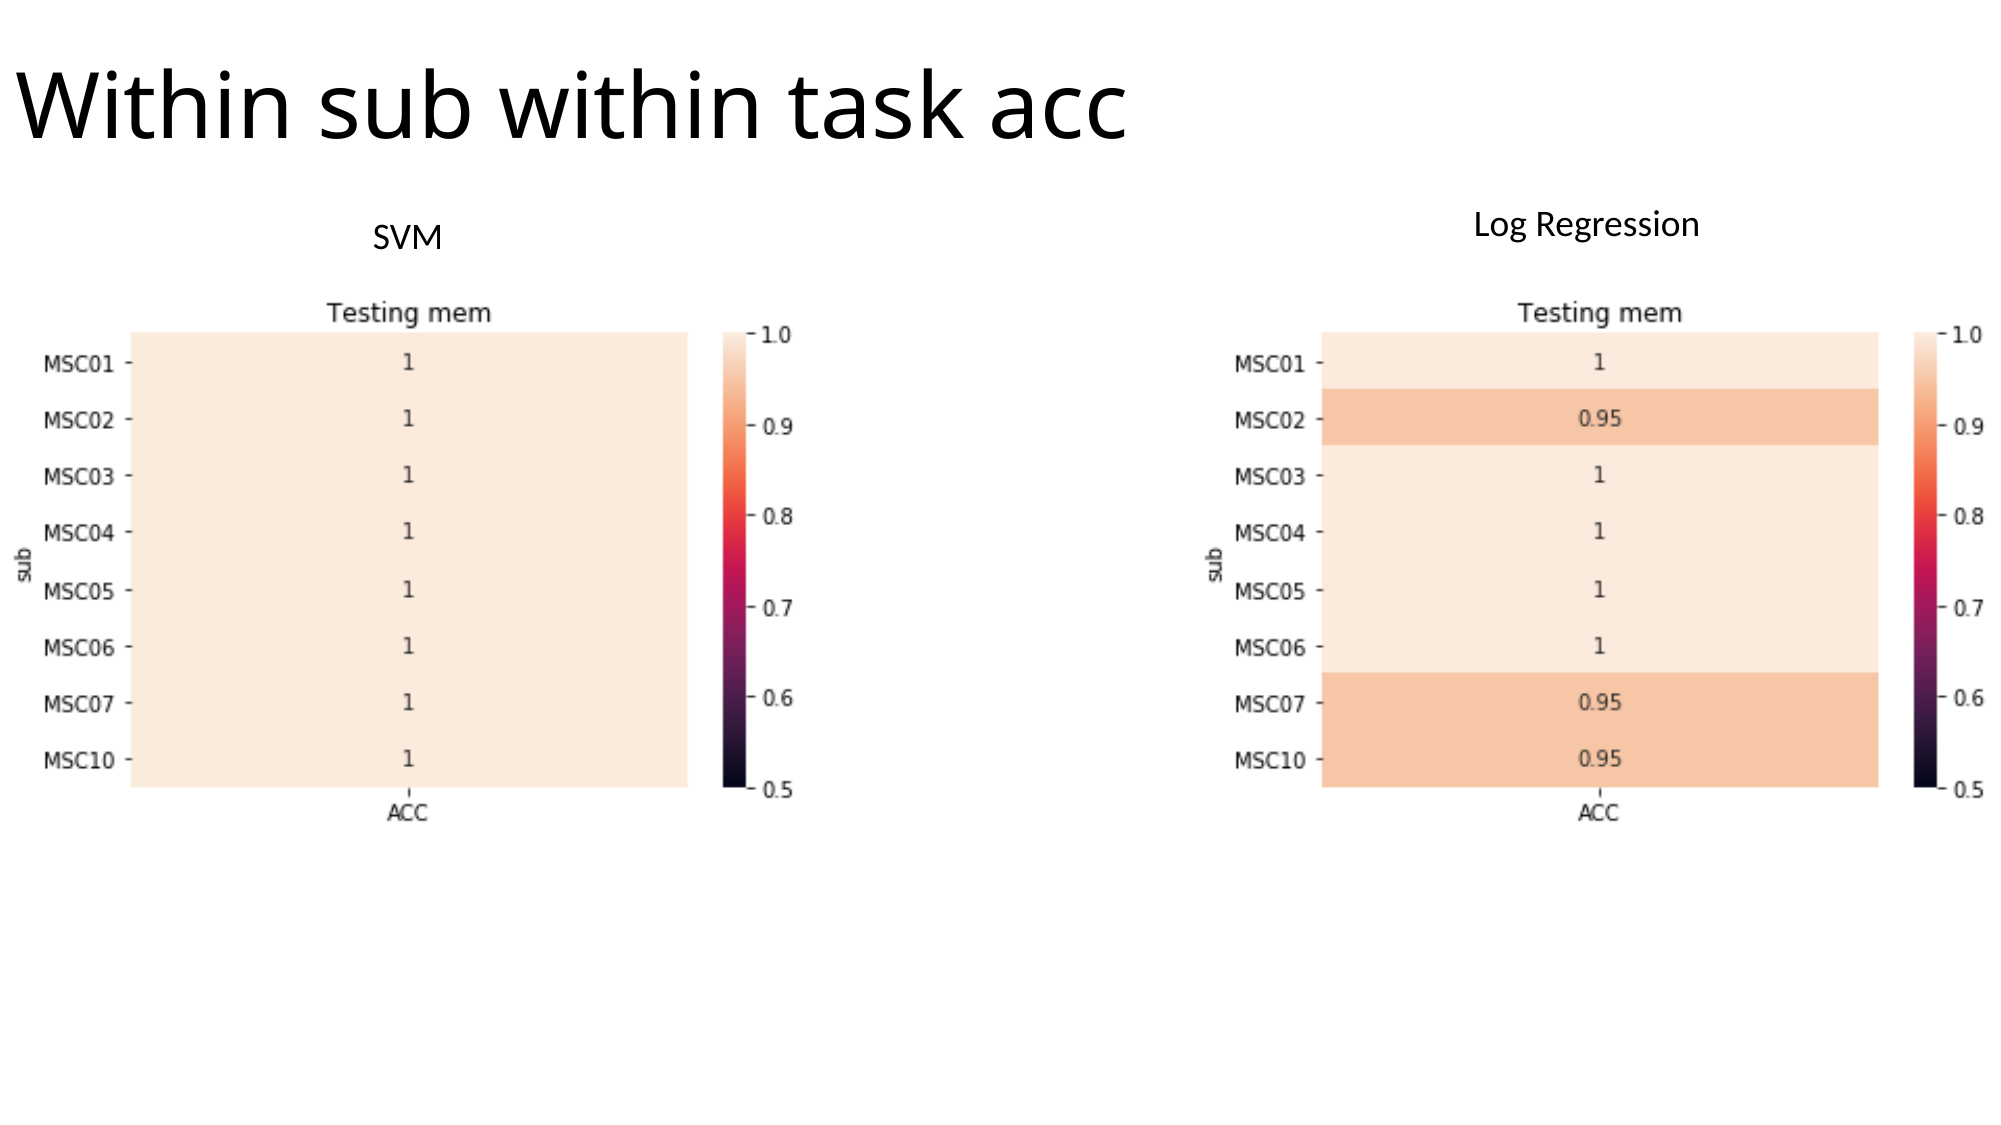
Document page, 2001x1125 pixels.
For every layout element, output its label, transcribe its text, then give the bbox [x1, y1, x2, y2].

picture [0, 287, 809, 838]
picture [1191, 287, 2000, 838]
text_box Log Regression [1459, 191, 1733, 252]
text_box SVM [358, 204, 632, 265]
title Within sub within task acc [0, 0, 1725, 218]
